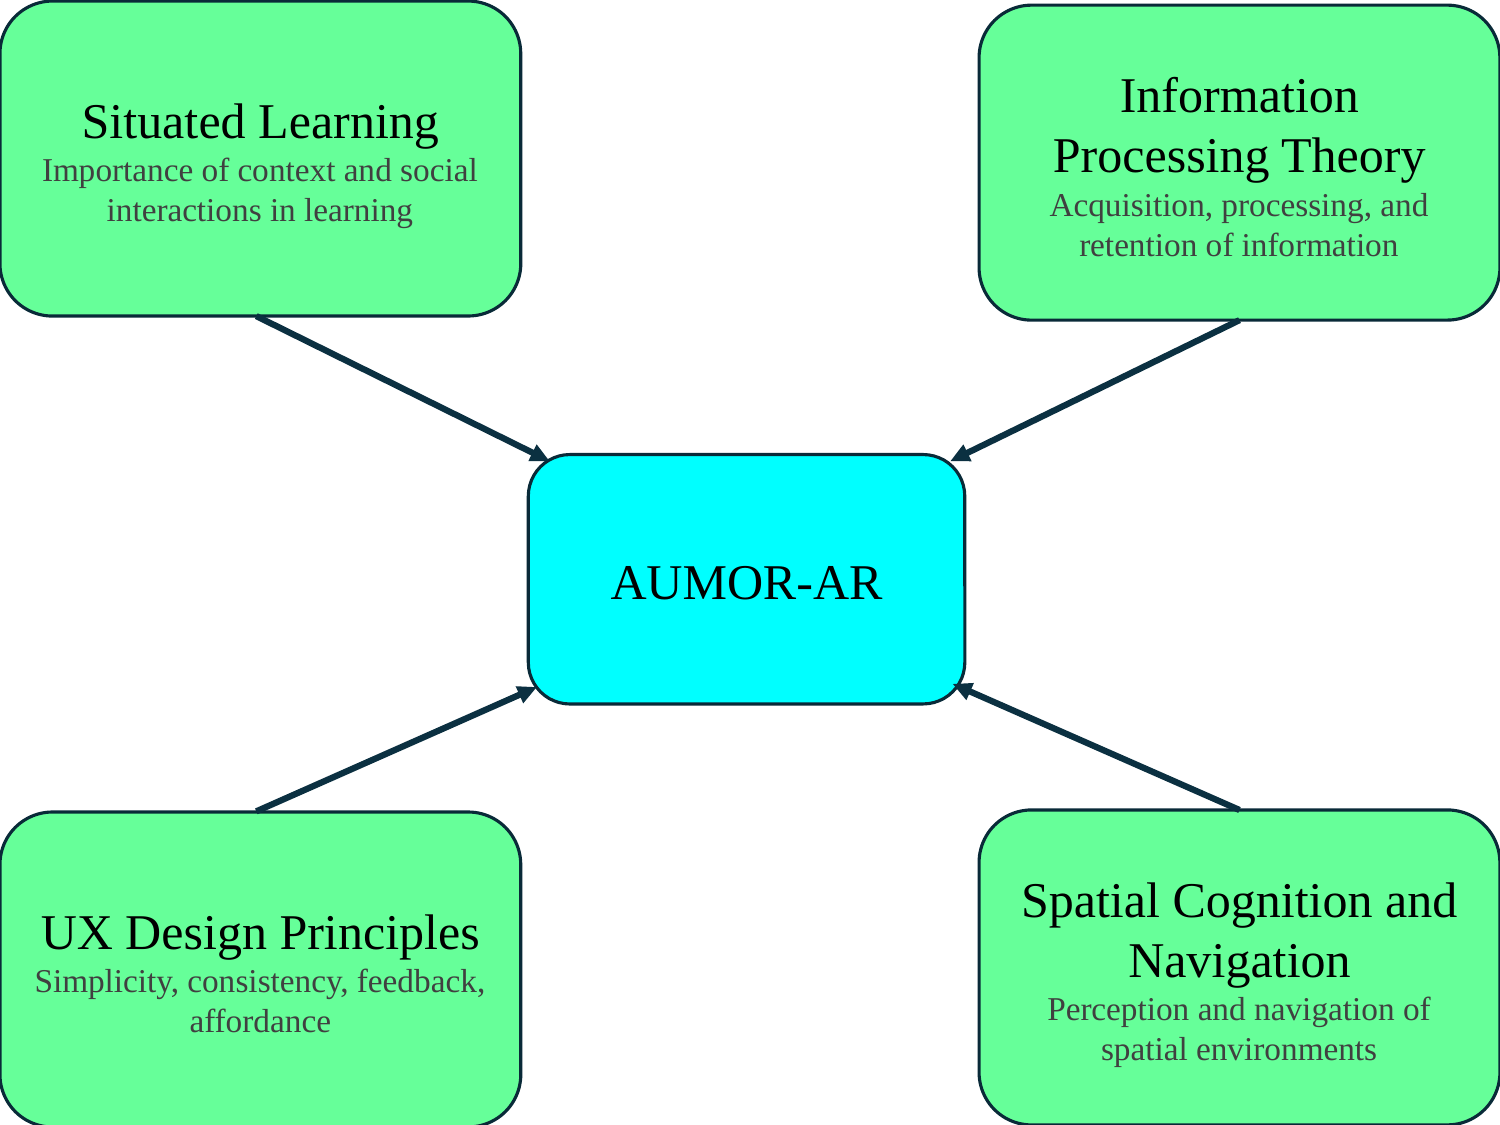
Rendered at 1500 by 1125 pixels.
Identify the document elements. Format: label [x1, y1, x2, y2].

text_box [0, 0, 1500, 1125]
